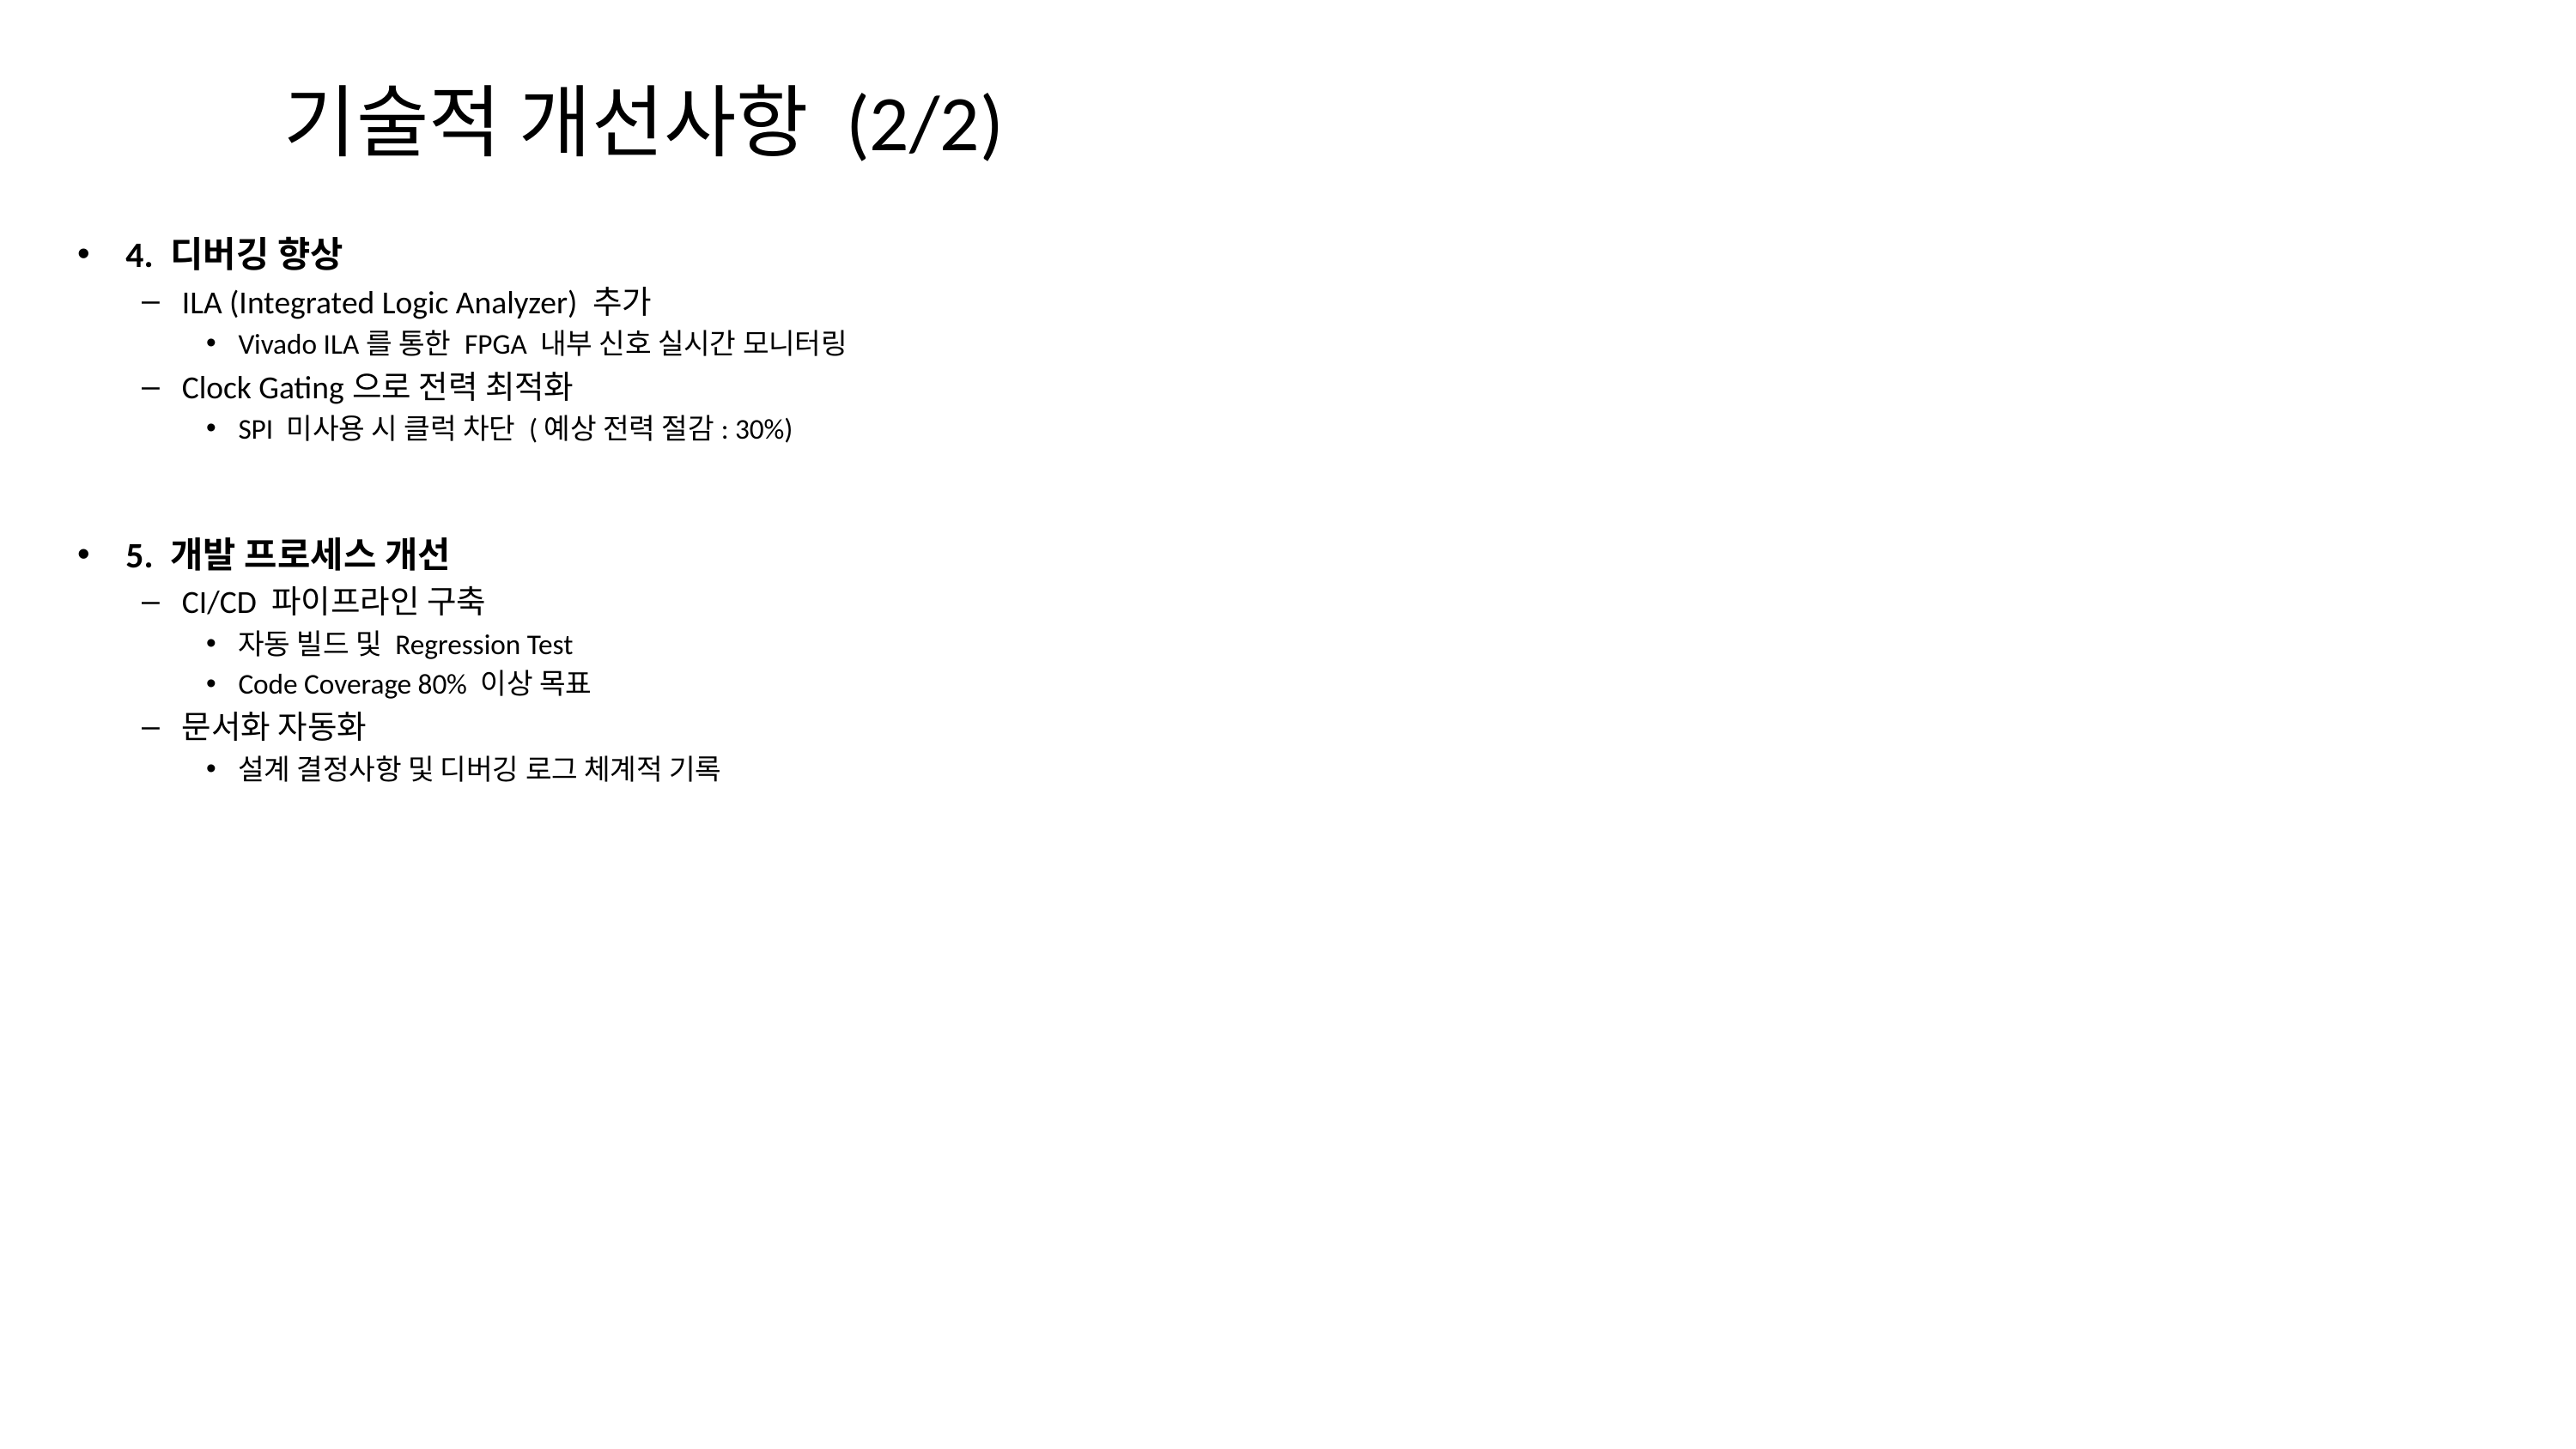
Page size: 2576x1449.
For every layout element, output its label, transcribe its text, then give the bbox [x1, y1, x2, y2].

list 4. 디버깅 향상 ILA (Integrated Logic Analyzer) 추가 Vivado ILA를 통한 FPGA 내부 신호 실시간 모니터링 Clock Gating으로 전력 최적화 SPI 미사용 시 클럭 차단 (예상 전력 절감: 30%) 5. 개발 프로세스 개선 CI/CD 파이프라인 구축 자동 빌드 및 Regression Test Code Coverage 80% 이상 목표 문서화 자동화 설계 결정사항 및 디버깅 로그 체계적 기록 [64, 225, 1224, 863]
title 기술적 개선사항 (2/2) [64, 39, 1224, 200]
